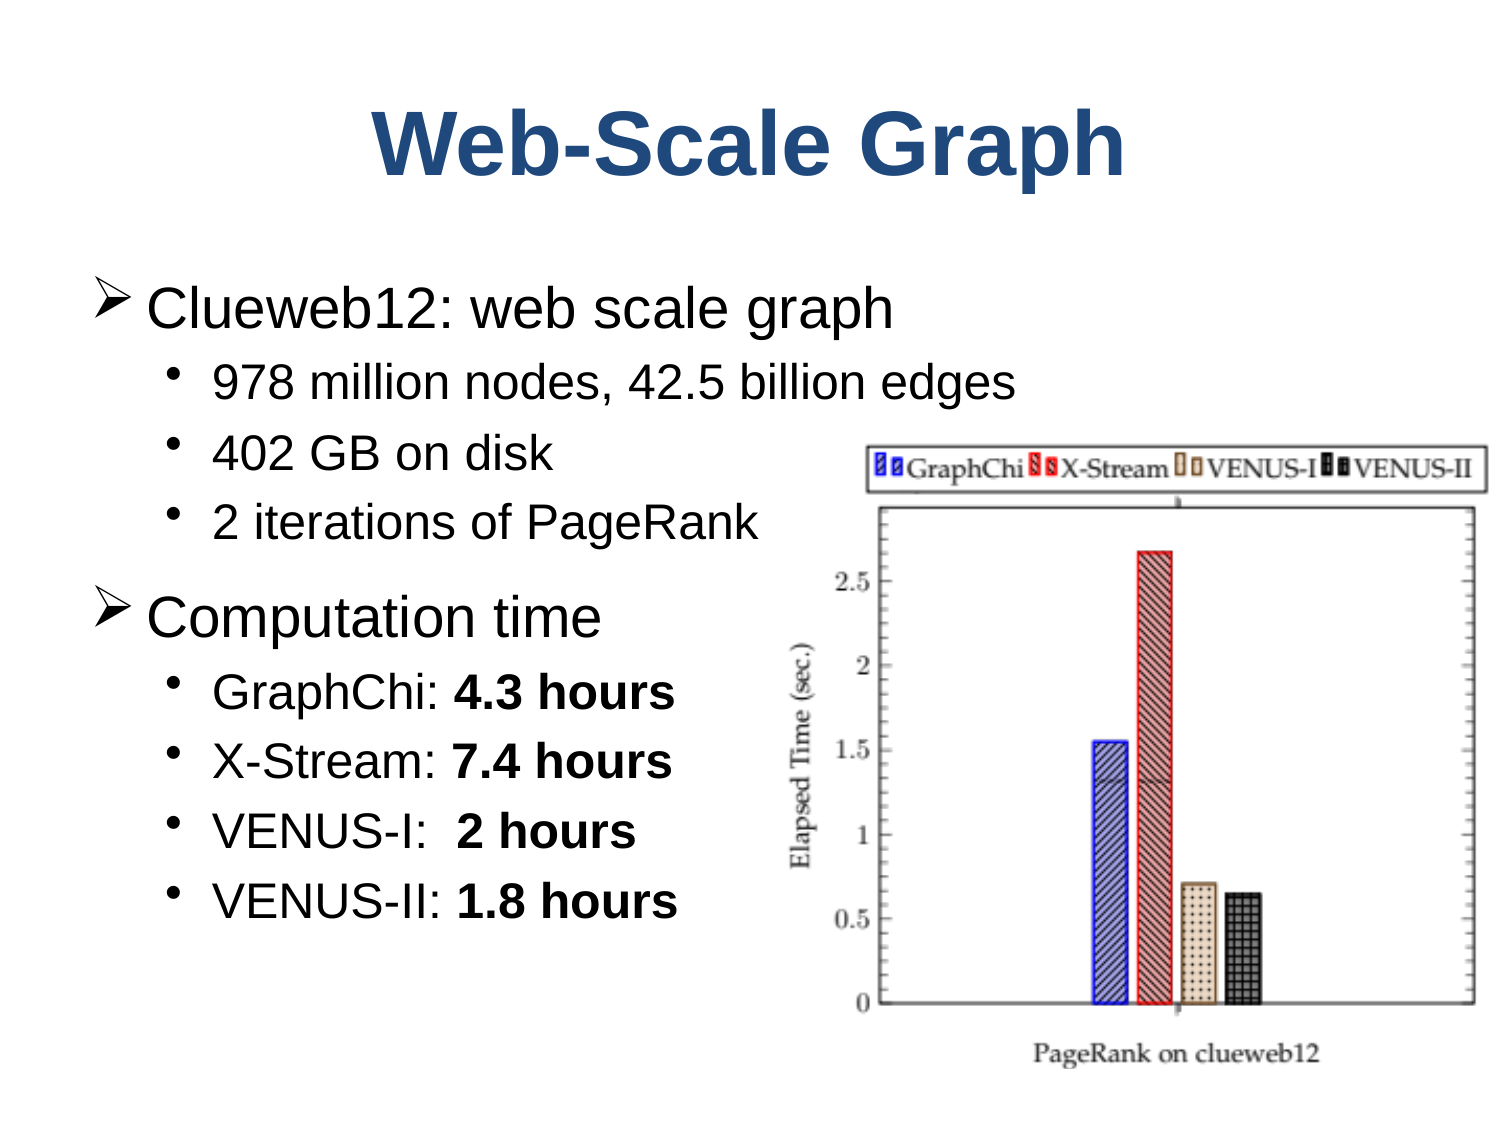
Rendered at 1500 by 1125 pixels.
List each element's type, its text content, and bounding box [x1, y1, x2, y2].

title Web-Scale Graph [75, 45, 1425, 233]
picture [776, 434, 1491, 1069]
list Clueweb12: web scale graph 978 million nodes, 42.5 billion edges 402 GB on disk 2 iterations of PageRank Computation time GraphChi: 4.3 hours X-Stream: 7.4 hours VENUS-I: 2 hours VENUS-II: 1.8 hours [75, 262, 1425, 1005]
